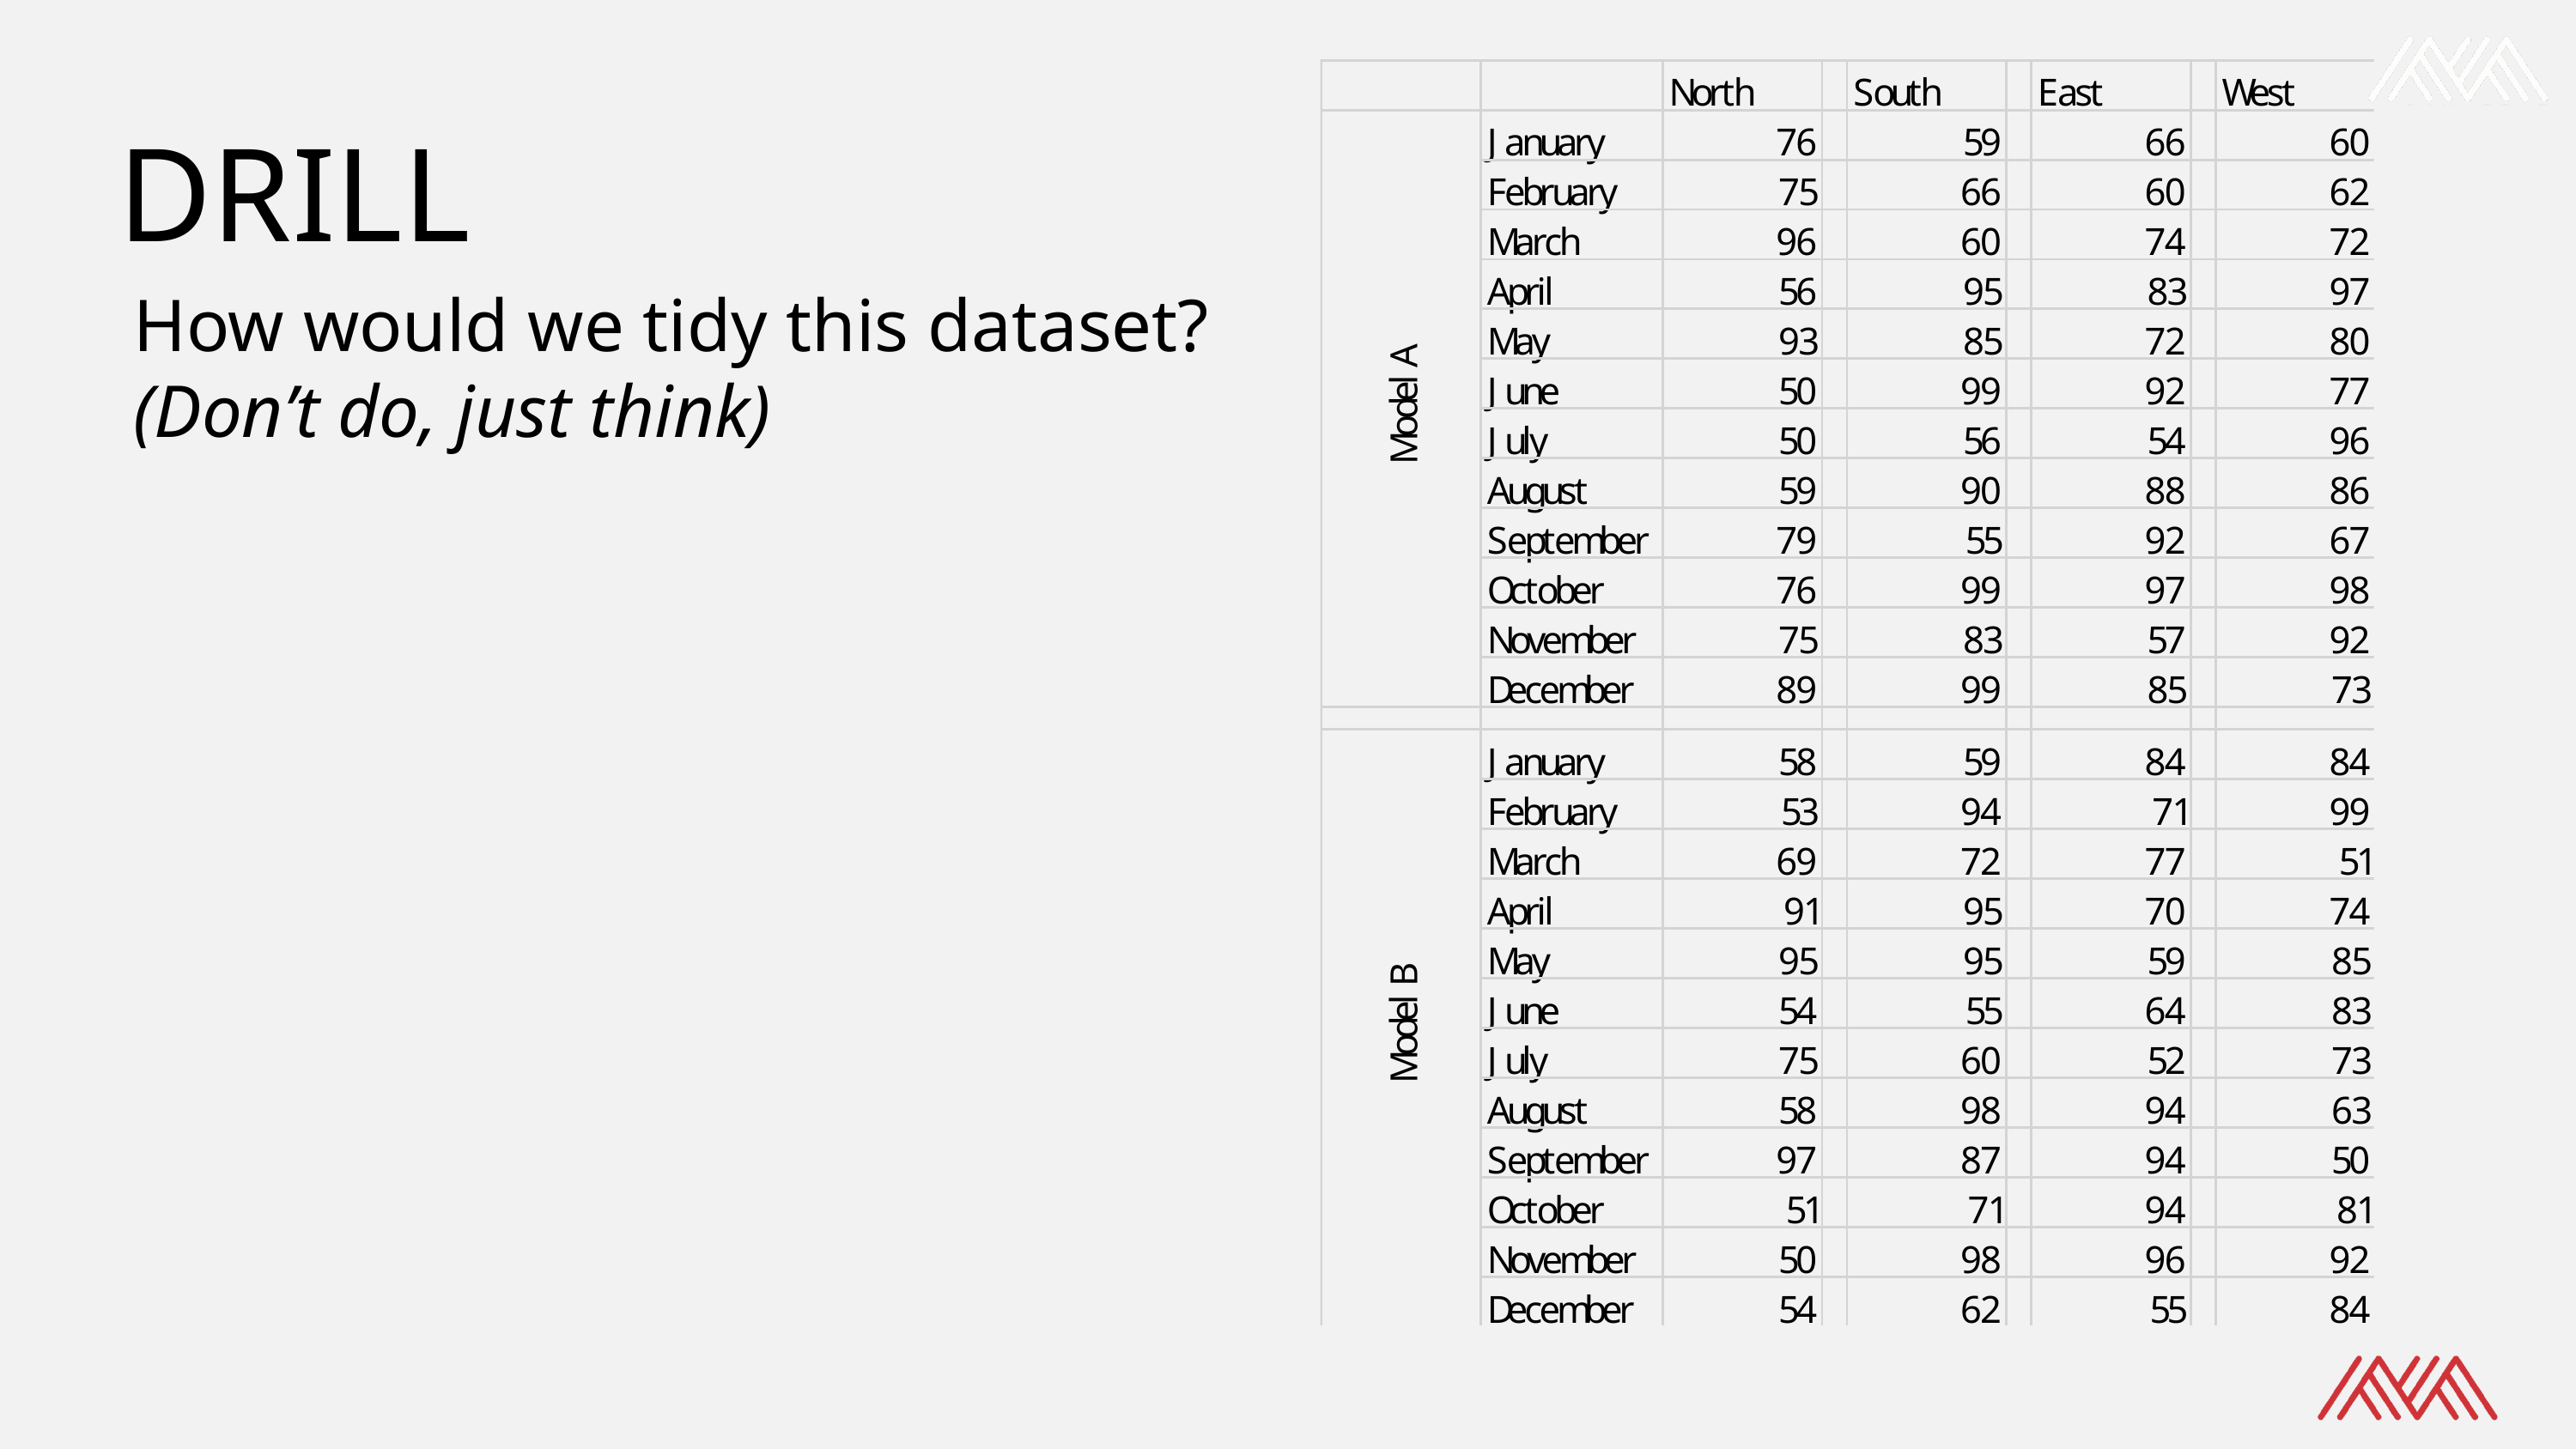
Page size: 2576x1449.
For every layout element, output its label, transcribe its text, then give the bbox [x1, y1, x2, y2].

text_box How would we tidy this dataset? (Don’t do, just think) [120, 273, 1315, 458]
text_box DRILL [118, 87, 1315, 268]
picture [1320, 0, 2576, 1422]
